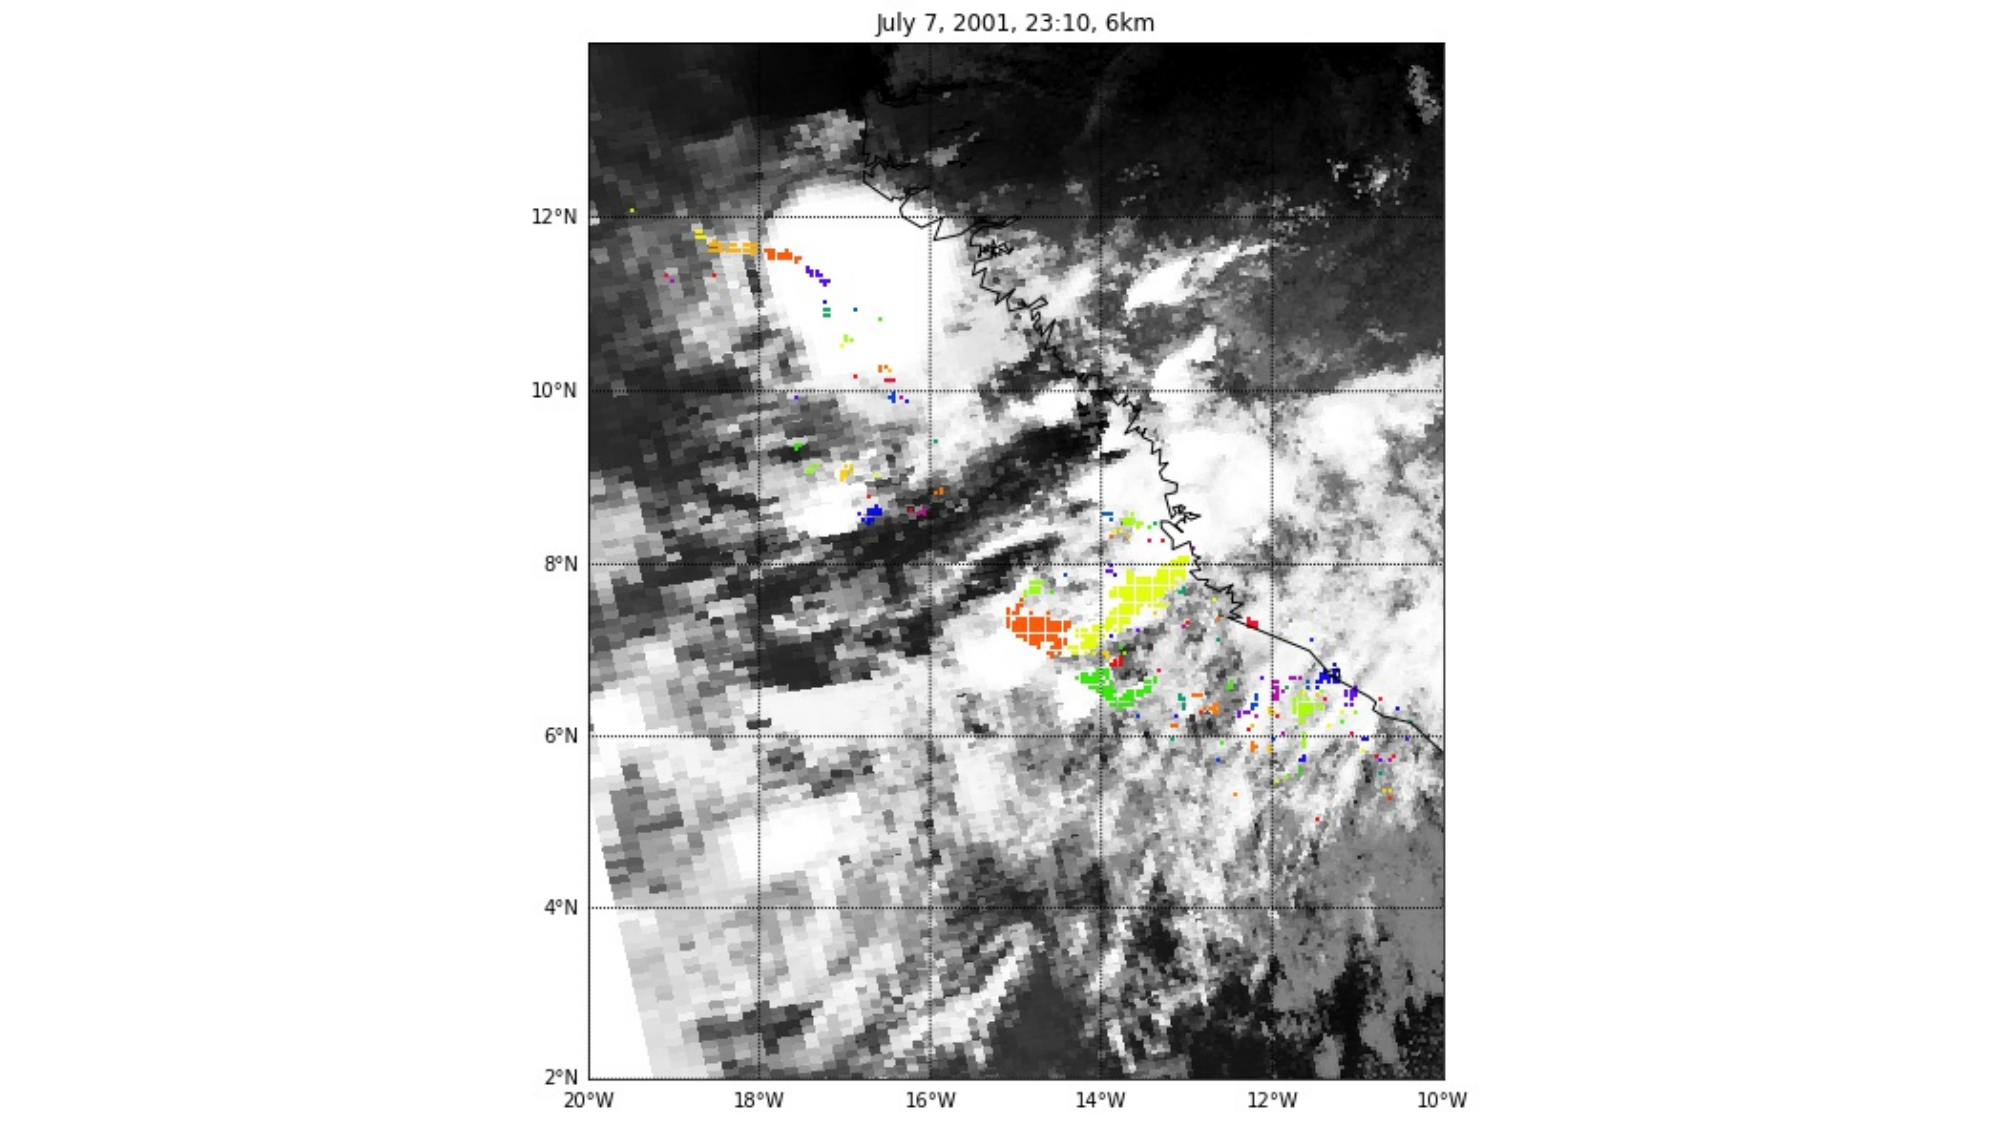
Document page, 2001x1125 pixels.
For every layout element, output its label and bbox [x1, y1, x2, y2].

picture [518, 0, 1482, 1125]
